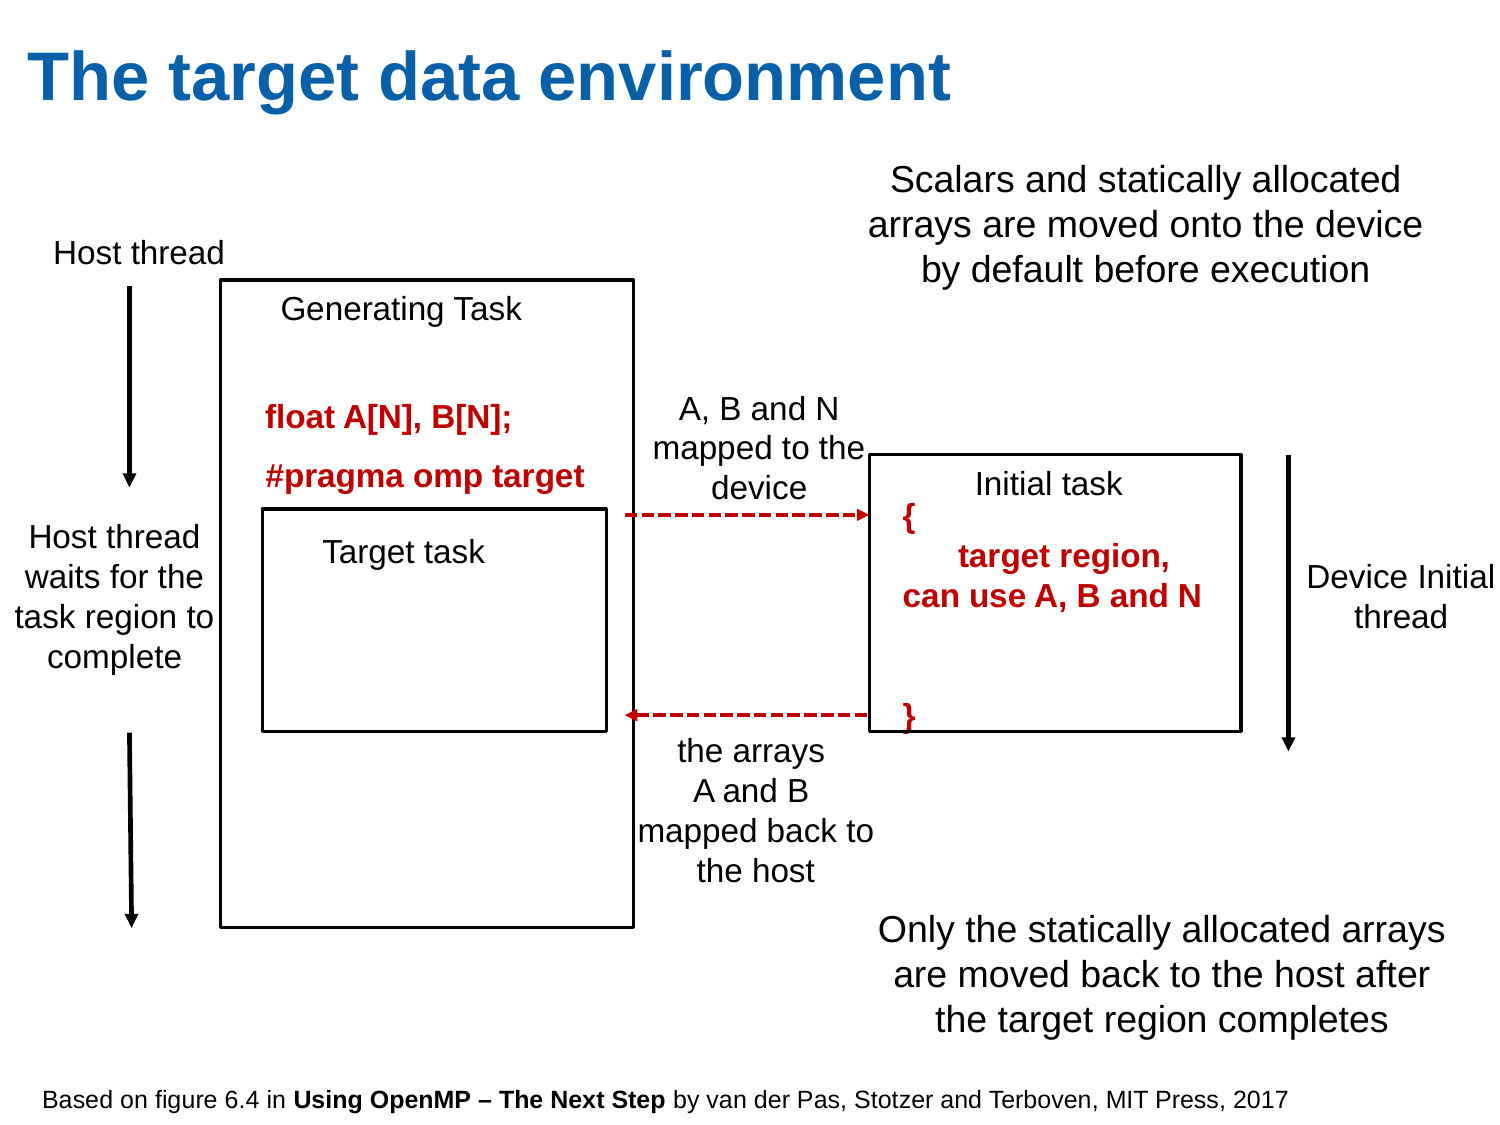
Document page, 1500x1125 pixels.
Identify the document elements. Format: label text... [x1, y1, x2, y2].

text_box Host thread waits for the task region to complete [0, 507, 238, 683]
title The target data environment [27, 31, 1379, 178]
text_box A, B and N mapped to the device [619, 379, 899, 514]
text_box Based on figure 6.4 in Using OpenMP – The Next Step by van der Pas, Stotzer and Terboven, MIT Press, 2017 [27, 1076, 1474, 1122]
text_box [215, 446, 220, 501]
text_box Only the statically allocated arrays are moved back to the host after the target region completes [854, 897, 1470, 1048]
text_box Device Initial thread [1293, 547, 1500, 643]
text_box float A[N], B[N]; [229, 388, 549, 443]
text_box { target region, can use A, B and N } [896, 732, 1241, 742]
text_box Host thread [16, 224, 263, 280]
text_box [262, 508, 607, 732]
text_box Device Initial thread [1278, 547, 1284, 643]
text_box the arrays A and B mapped back to the host [616, 721, 896, 896]
text_box [869, 454, 1241, 732]
text_box Scalars and statically allocated arrays are moved onto the device by default before execution [838, 147, 1454, 297]
text_box [220, 279, 634, 928]
